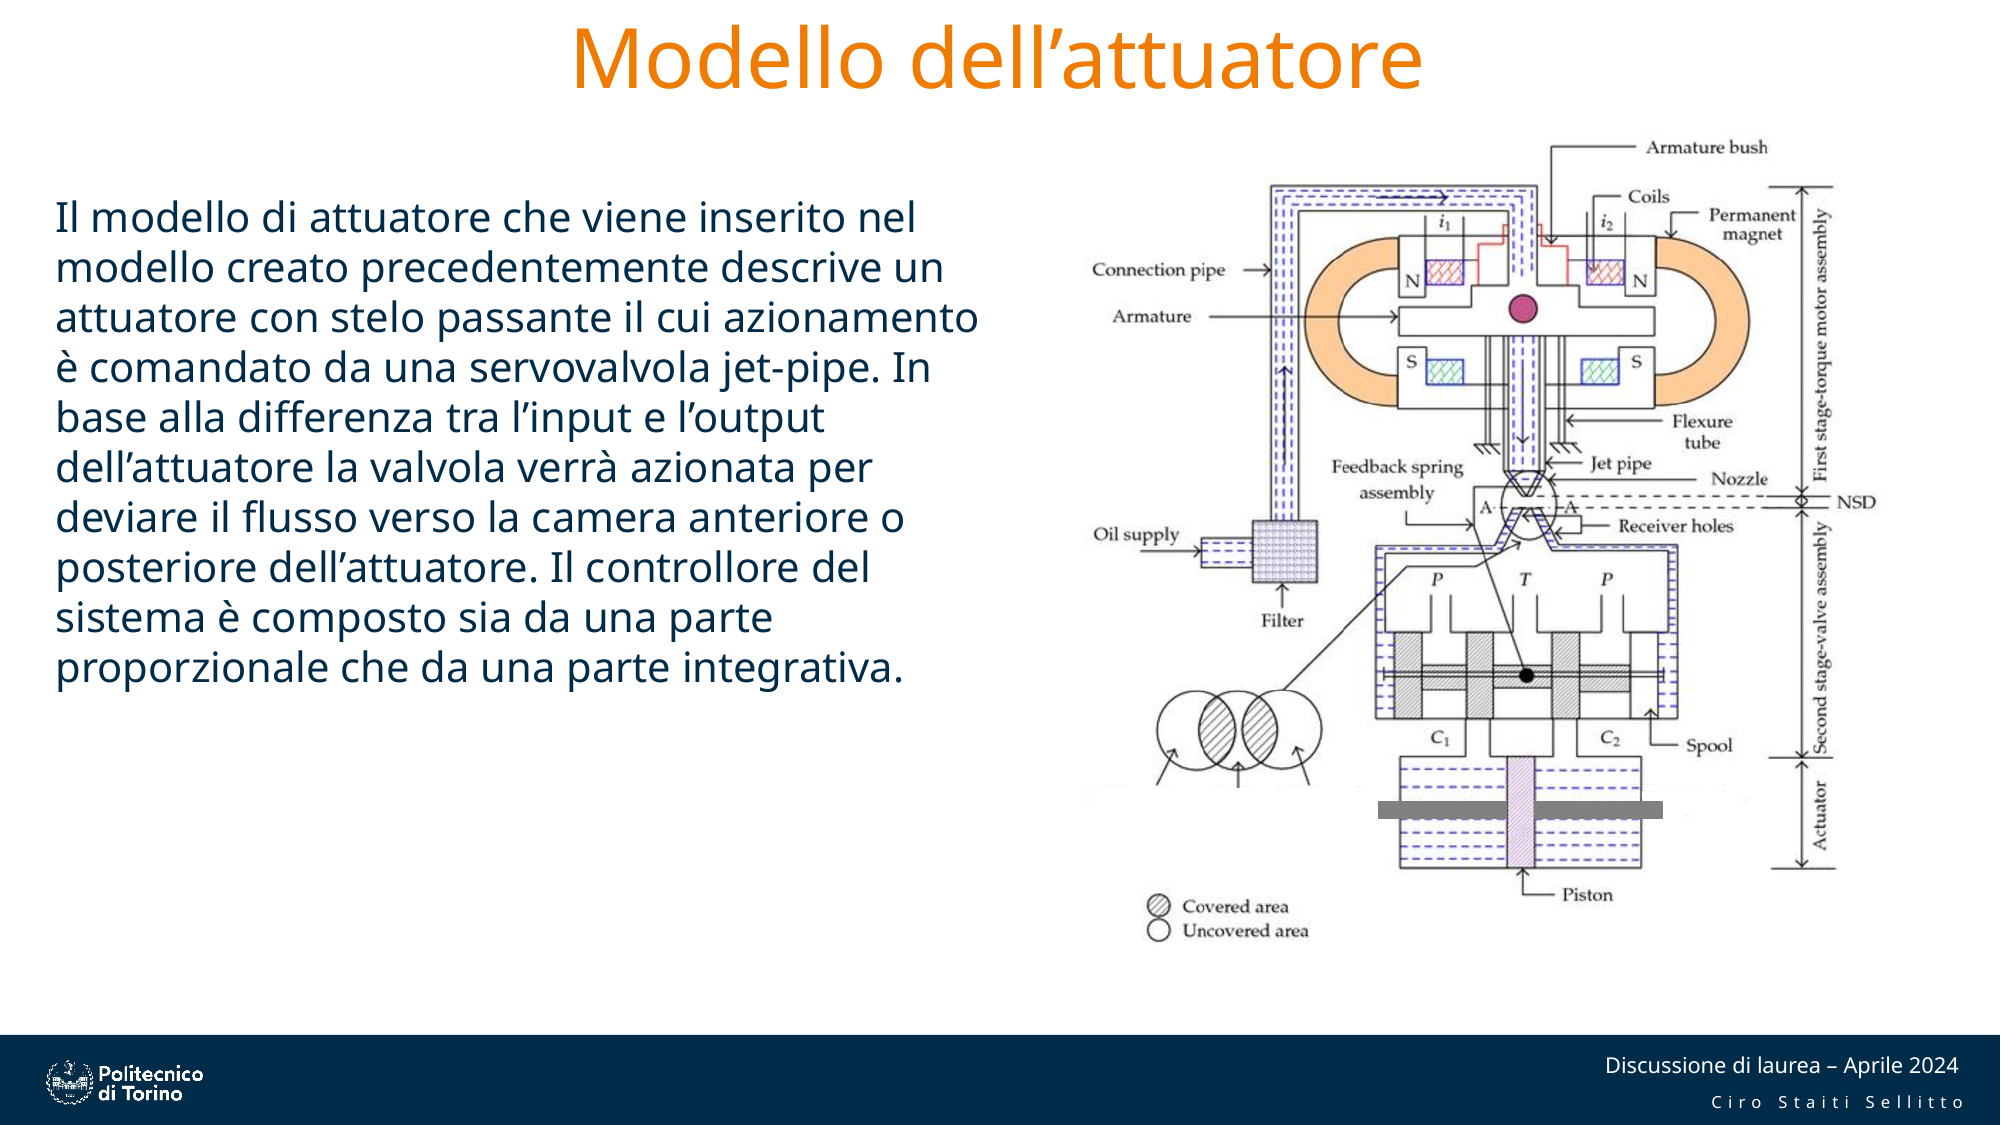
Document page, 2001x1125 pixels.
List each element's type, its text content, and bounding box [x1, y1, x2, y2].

list Ciro Staiti Sellitto [592, 1084, 1979, 1120]
title Modello dell’attuatore [40, 9, 1956, 117]
list Discussione di laurea – Aprile 2024 [592, 1043, 1975, 1083]
picture [46, 1060, 203, 1105]
list Il modello di attuatore che viene inserito nel modello creato precedentemente descrive un attuatore con stelo passante il cui azionamento è comandato da una servovalvola jet-pipe. In base alla differenza tra l’input e l’output dell’attuatore la valvola verrà azionata per deviare il flusso verso la camera anteriore o posteriore dell’attuatore. Il controllore del sistema è composto sia da una parte proporzionale che da una parte integrativa. [40, 183, 1007, 757]
picture [1063, 116, 1906, 978]
